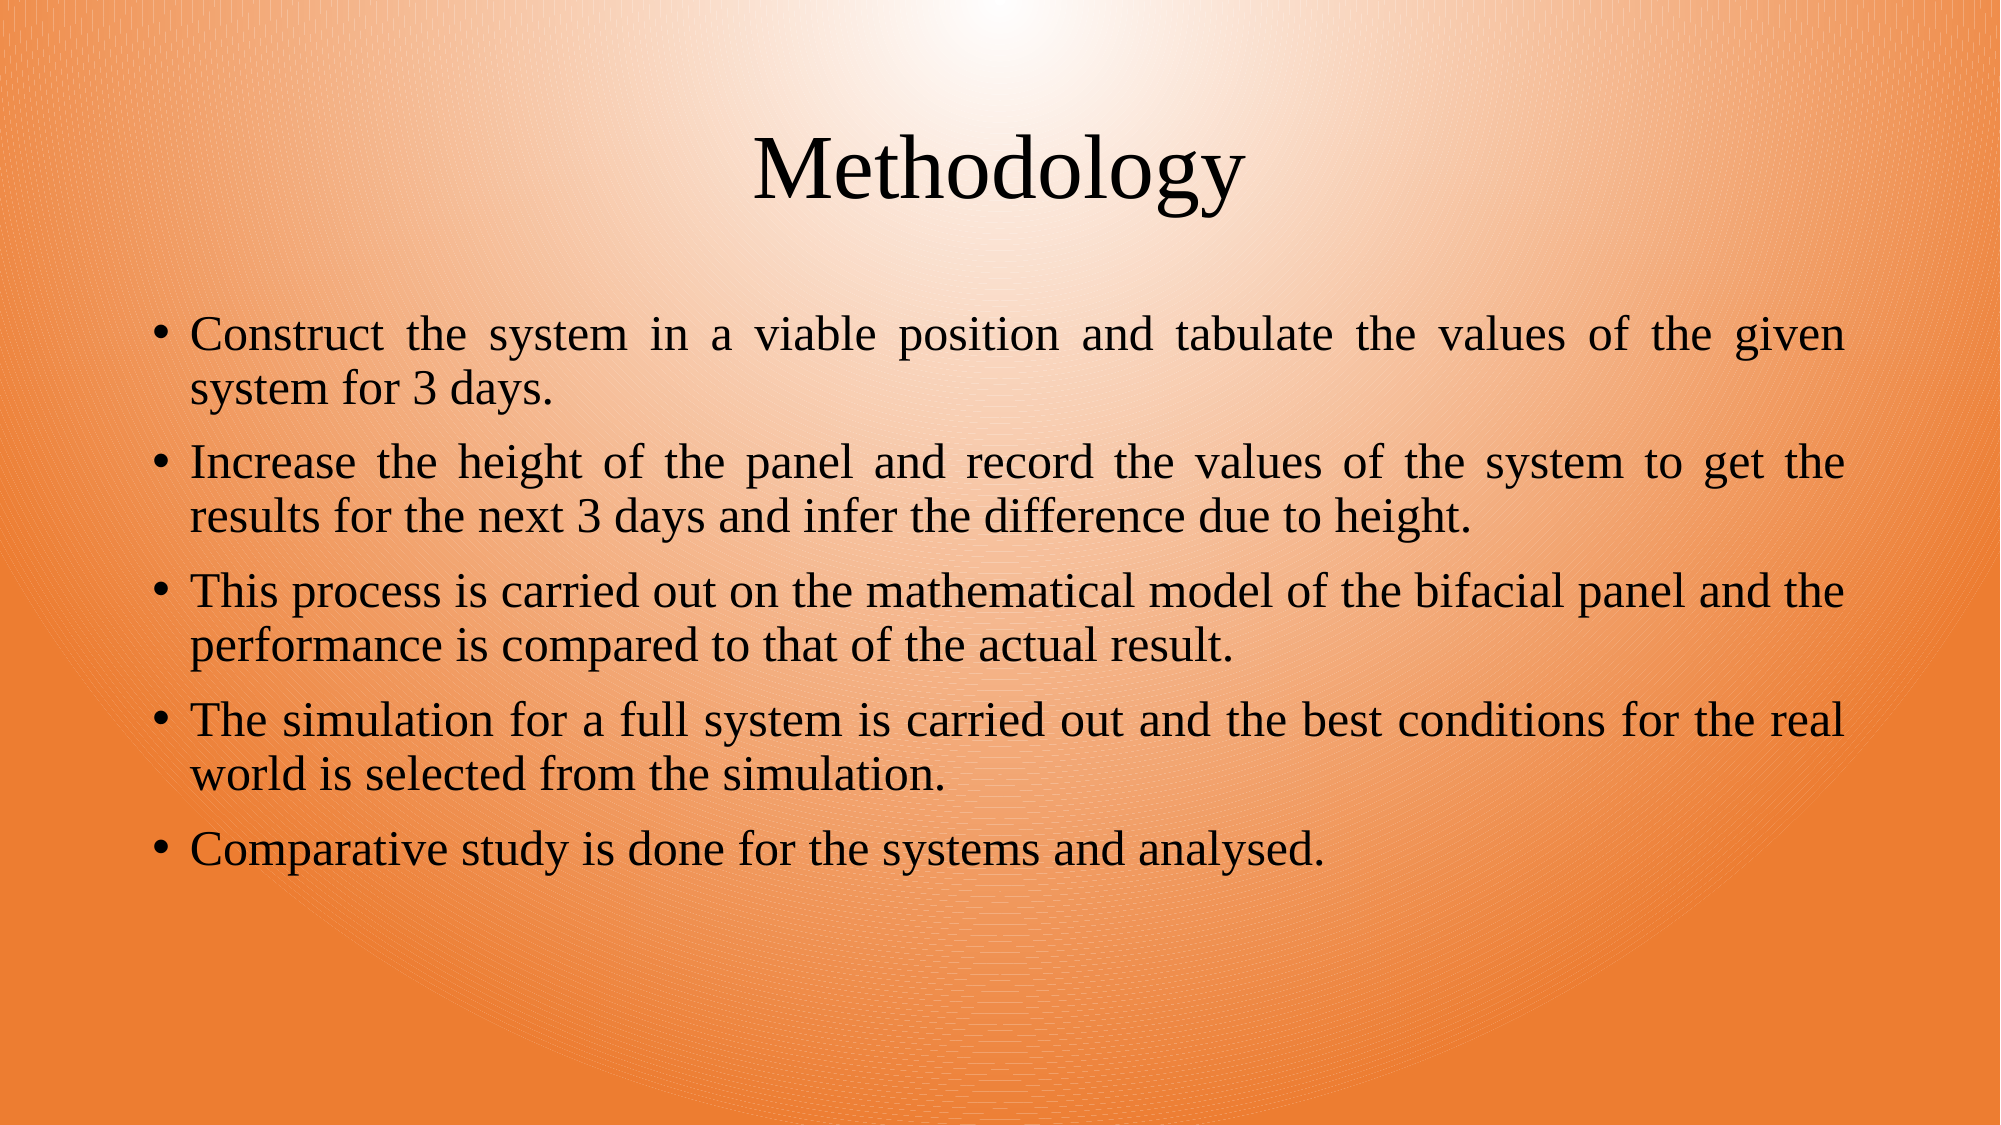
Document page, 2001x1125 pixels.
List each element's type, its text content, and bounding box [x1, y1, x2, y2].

list Construct the system in a viable position and tabulate the values of the given system for 3 days. Increase the height of the panel and record the values of the system to get the results for the next 3 days and infer the difference due to height. This process is carried out on the mathematical model of the bifacial panel and the performance is compared to that of the actual result. The simulation for a full system is carried out and the best conditions for the real world is selected from the simulation. Comparative study is done for the systems and analysed. [137, 299, 1863, 1014]
title Methodology [137, 59, 1863, 278]
